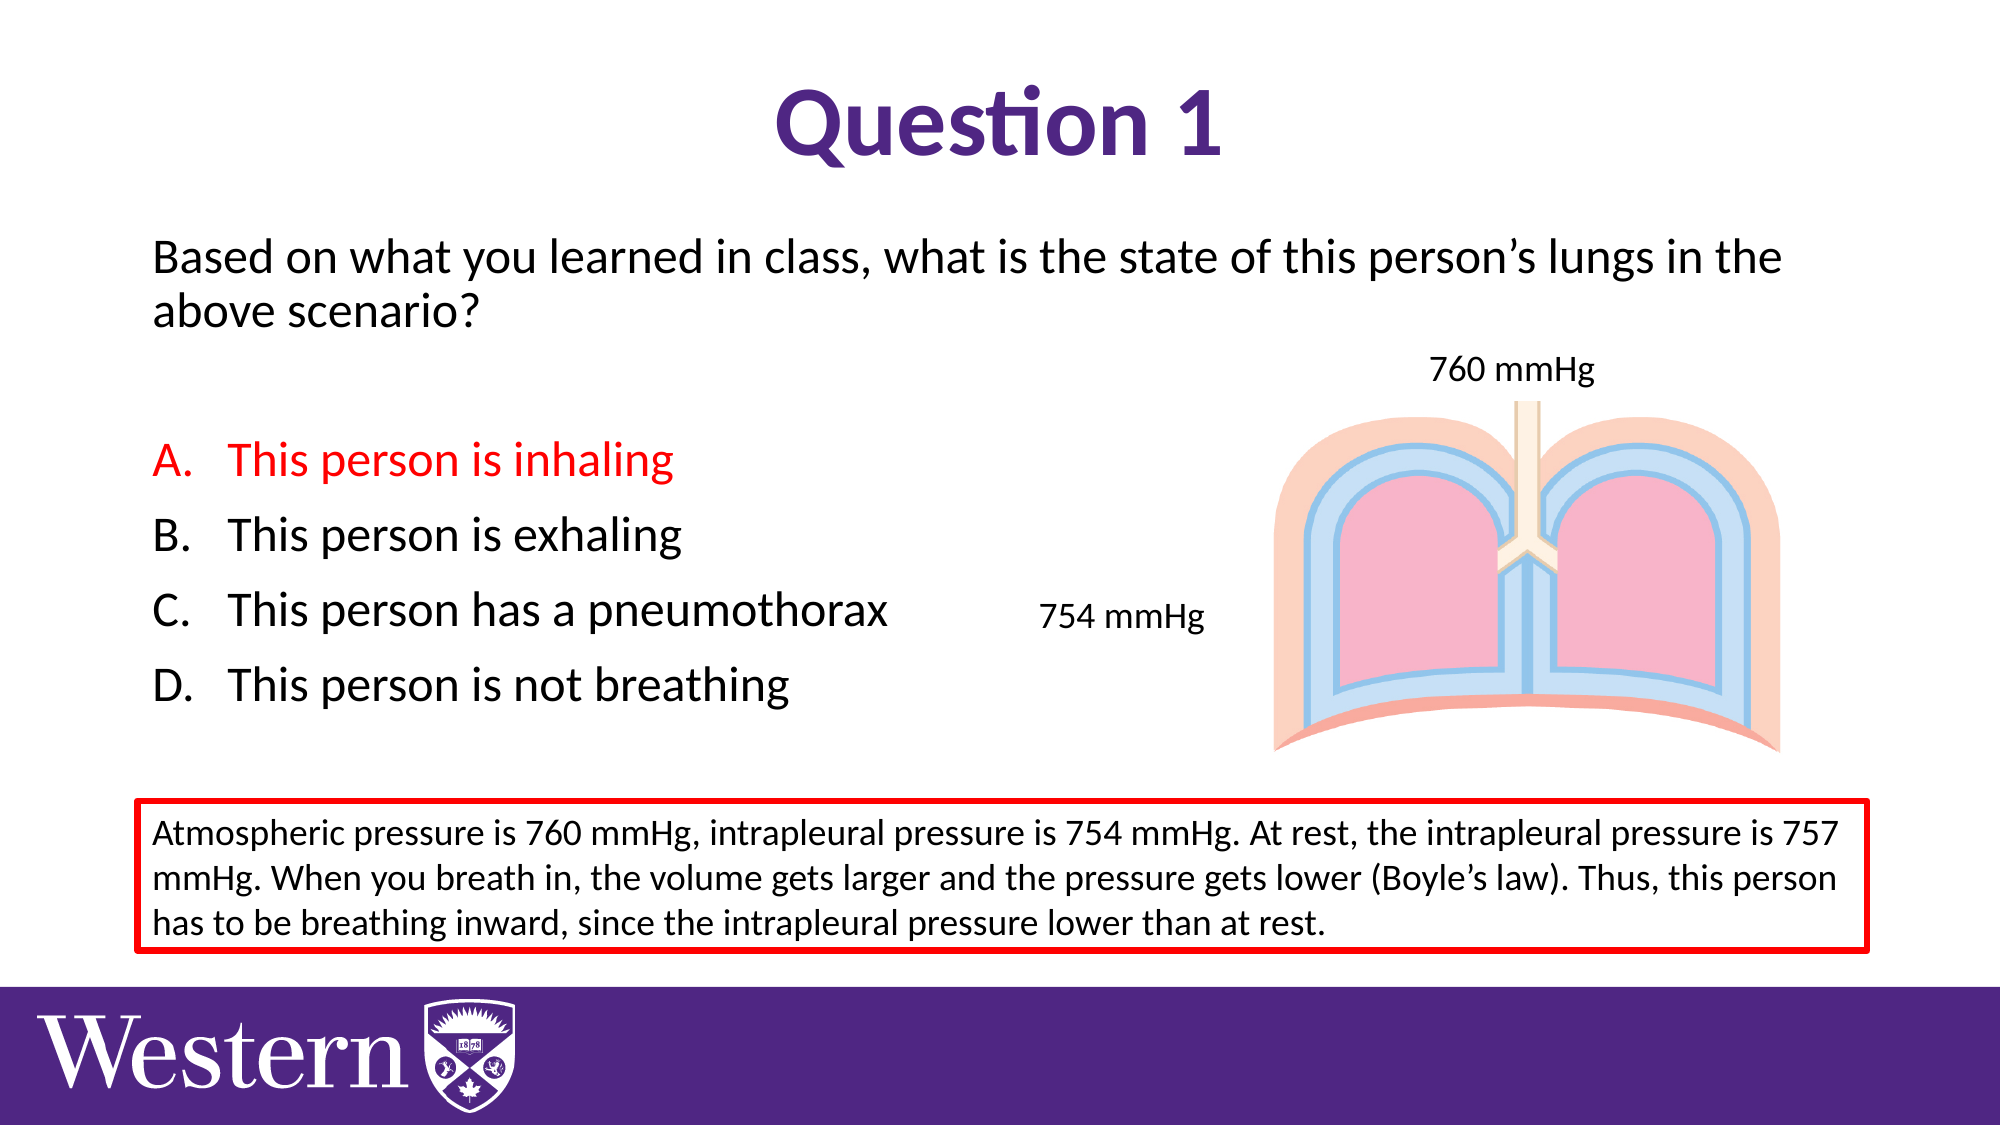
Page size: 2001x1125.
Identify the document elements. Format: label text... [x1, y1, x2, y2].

picture [1233, 401, 1838, 771]
text_box 754 mmHg [1023, 583, 1221, 644]
text_box [0, 986, 2000, 1125]
text_box Atmospheric pressure is 760 mmHg, intrapleural pressure is 754 mmHg. At rest, the intrapleural pressure is 757 mmHg. When you breath in, the volume gets larger and the pressure gets lower (Boyle’s law). Thus, this person has to be breathing inward, since the intrapleural pressure lower than at rest. [137, 800, 1868, 951]
picture [37, 999, 515, 1113]
text_box 760 mmHg [1413, 336, 1611, 396]
list Based on what you learned in class, what is the state of this person’s lungs in the above scenario? This person is inhaling This person is exhaling This person has a pneumothorax This person is not breathing [137, 222, 1863, 800]
title Question 1 [137, 32, 1863, 213]
